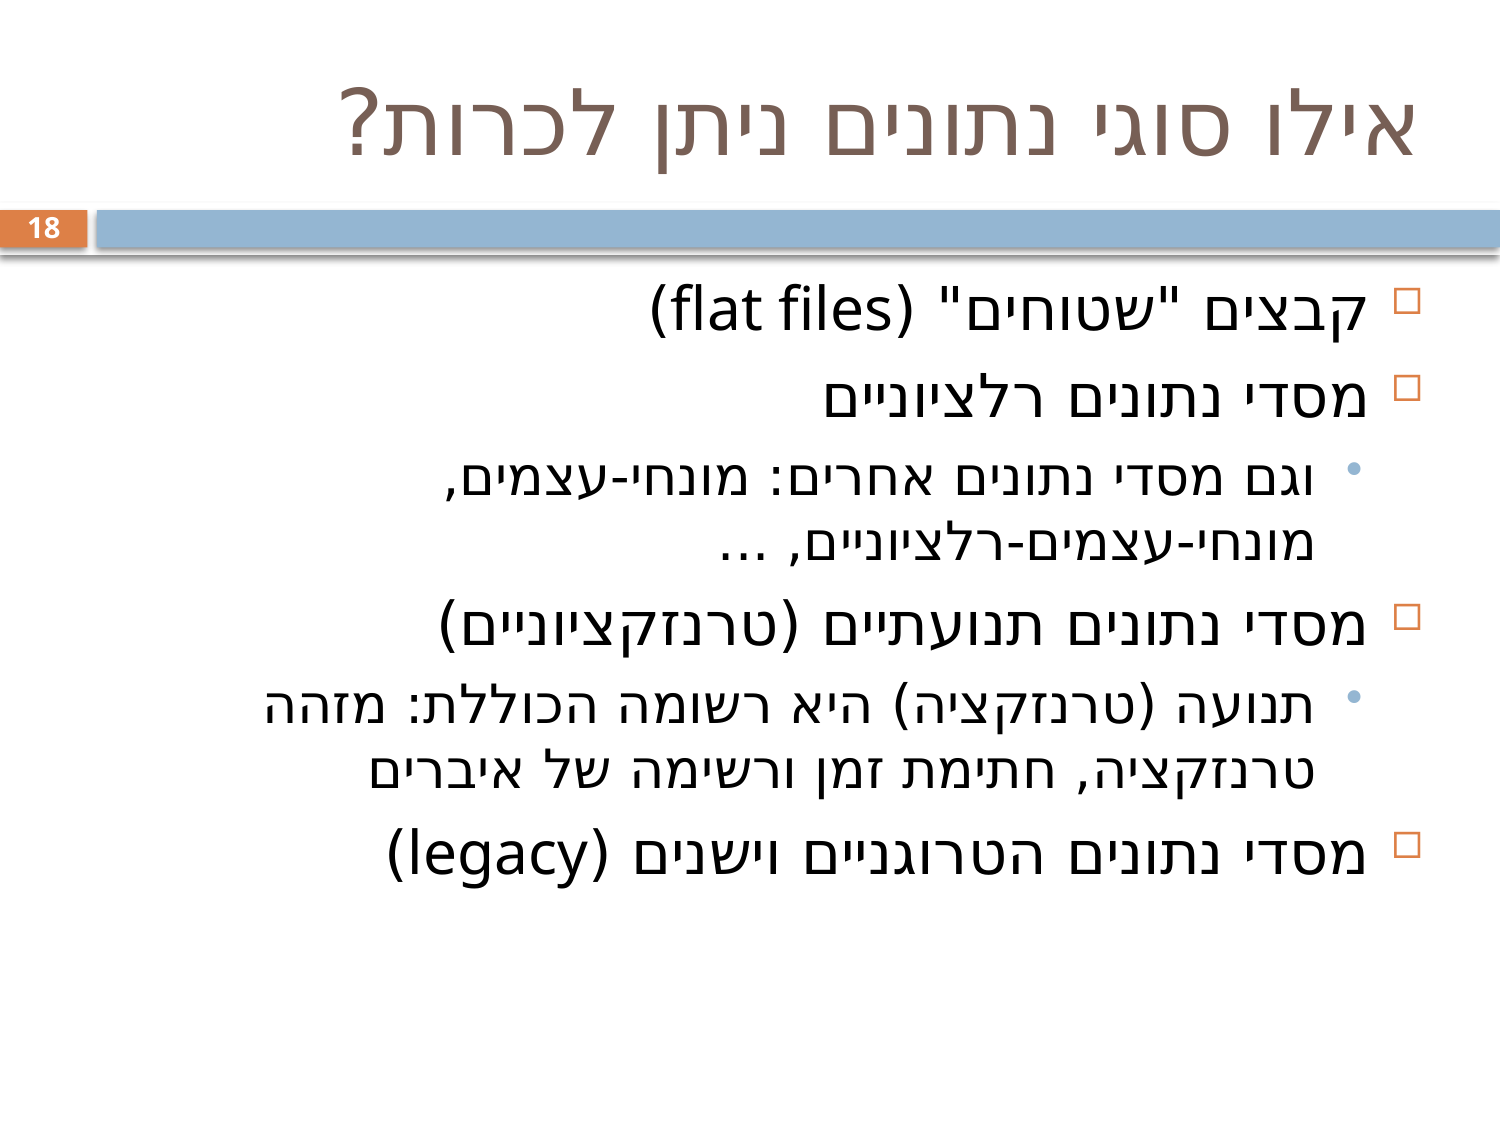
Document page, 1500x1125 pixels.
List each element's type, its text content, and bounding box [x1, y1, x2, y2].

slide_number 18 [0, 208, 88, 249]
title אילו סוגי נתונים ניתן לכרות? [100, 37, 1438, 200]
list קבצים "שטוחים" (flat files) מסדי נתונים רלציוניים וגם מסדי נתונים אחרים: מונחי-עצמים, מונחי-עצמים-רלציוניים, ... מסדי נתונים תנועתיים (טרנזקציוניים) תנועה (טרנזקציה) היא רשומה הכוללת: מזהה טרנזקציה, חתימת זמן ורשימה של איברים מסדי נתונים הטרוגניים וישנים (legacy) [100, 262, 1438, 1000]
